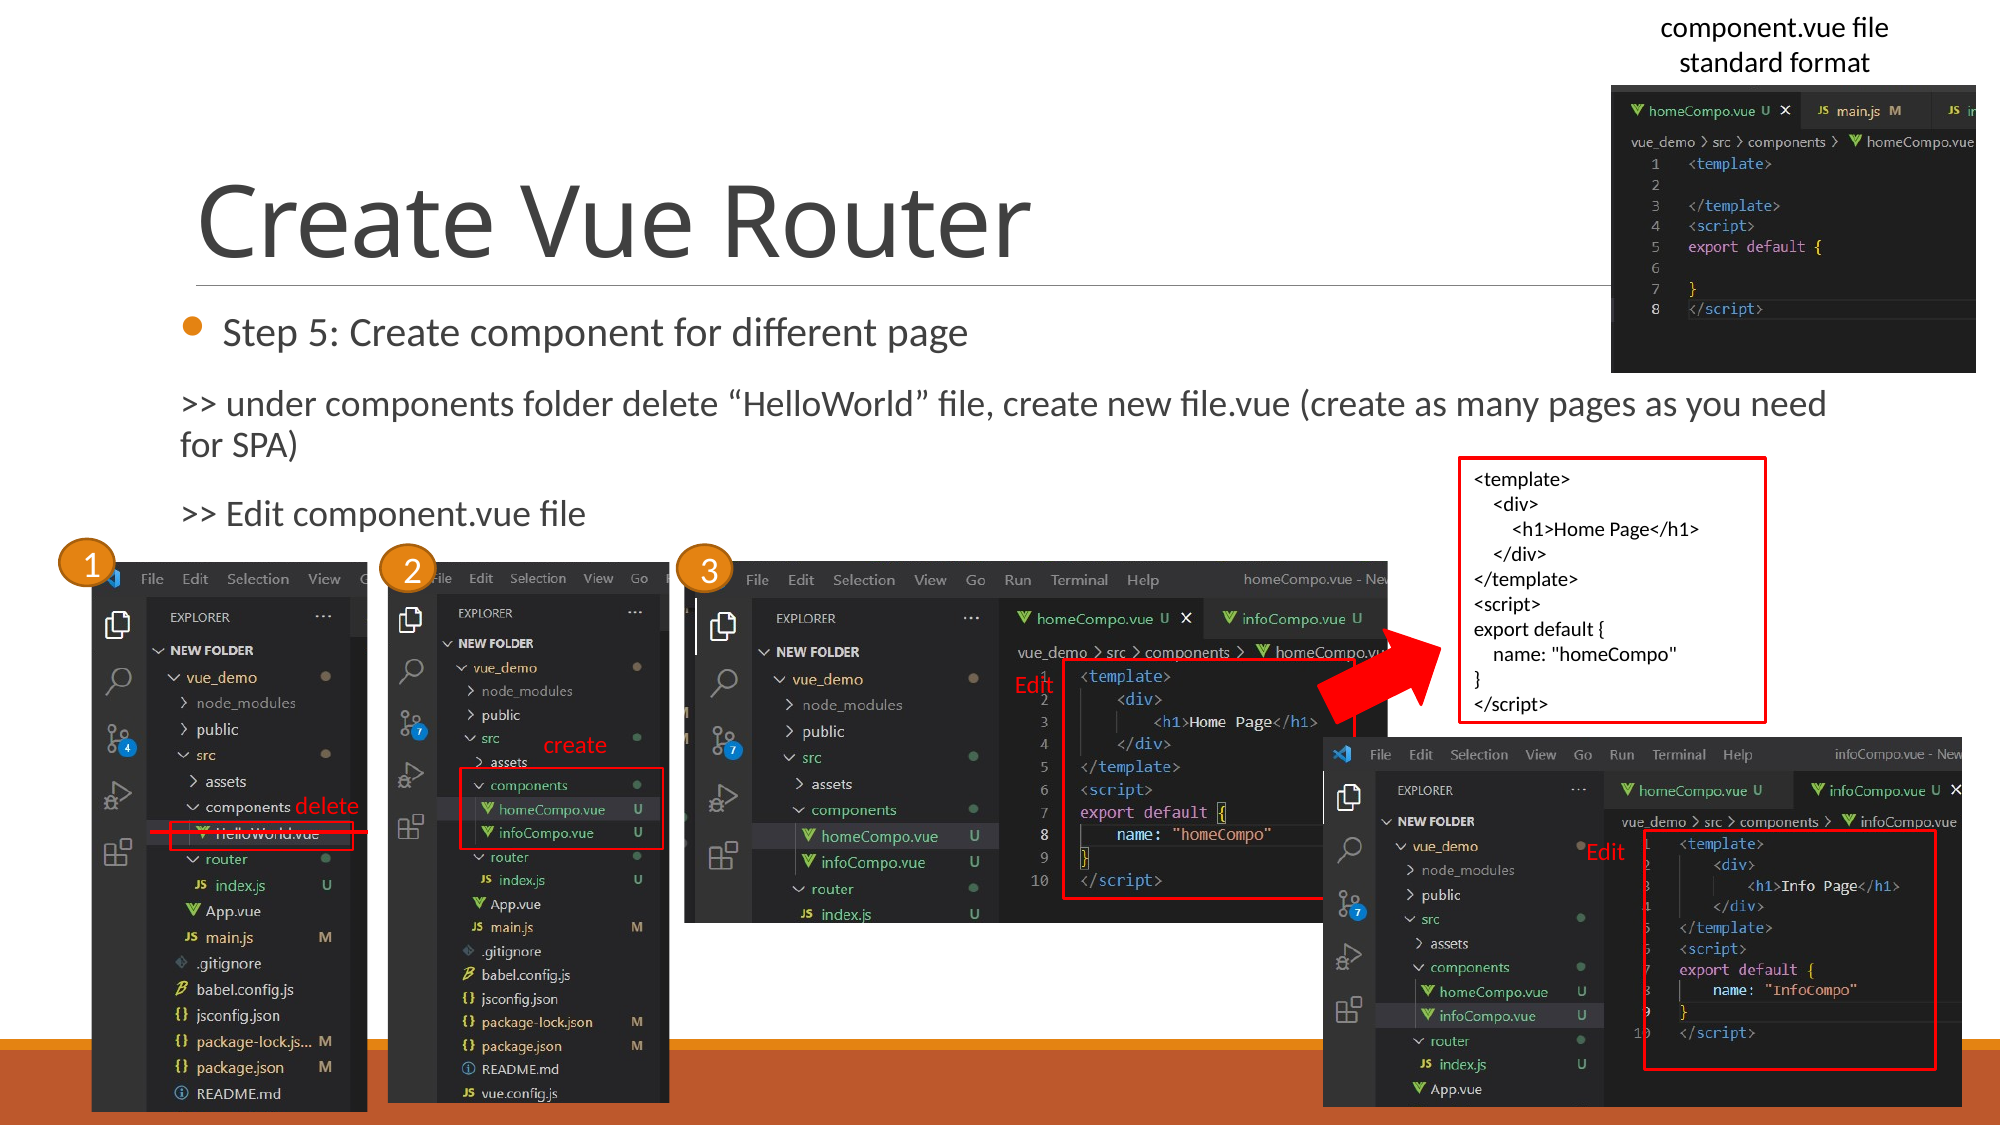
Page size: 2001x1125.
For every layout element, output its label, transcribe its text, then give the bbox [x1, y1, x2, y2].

text_box 2 [379, 543, 435, 583]
text_box 1 [57, 537, 116, 588]
picture [1610, 85, 1977, 373]
picture [387, 561, 670, 1104]
text_box [1397, 632, 1442, 707]
picture [91, 561, 368, 1112]
text_box <template> <div> <h1>Home Page</h1> </div> </template> <script> export default { name: "homeCompo" } </script> [1459, 457, 1766, 723]
picture [683, 560, 1962, 1108]
title Create Vue Router [180, 47, 1645, 285]
text_box Step 5: Create component for different page >> under components folder delete “HelloWorld” file, create new file.vue (create as many pages as you need for SPA) >> Edit component.vue file [179, 302, 1830, 1039]
text_box 3 [676, 543, 731, 582]
text_box component.vue file standard format [1645, 1, 1905, 82]
